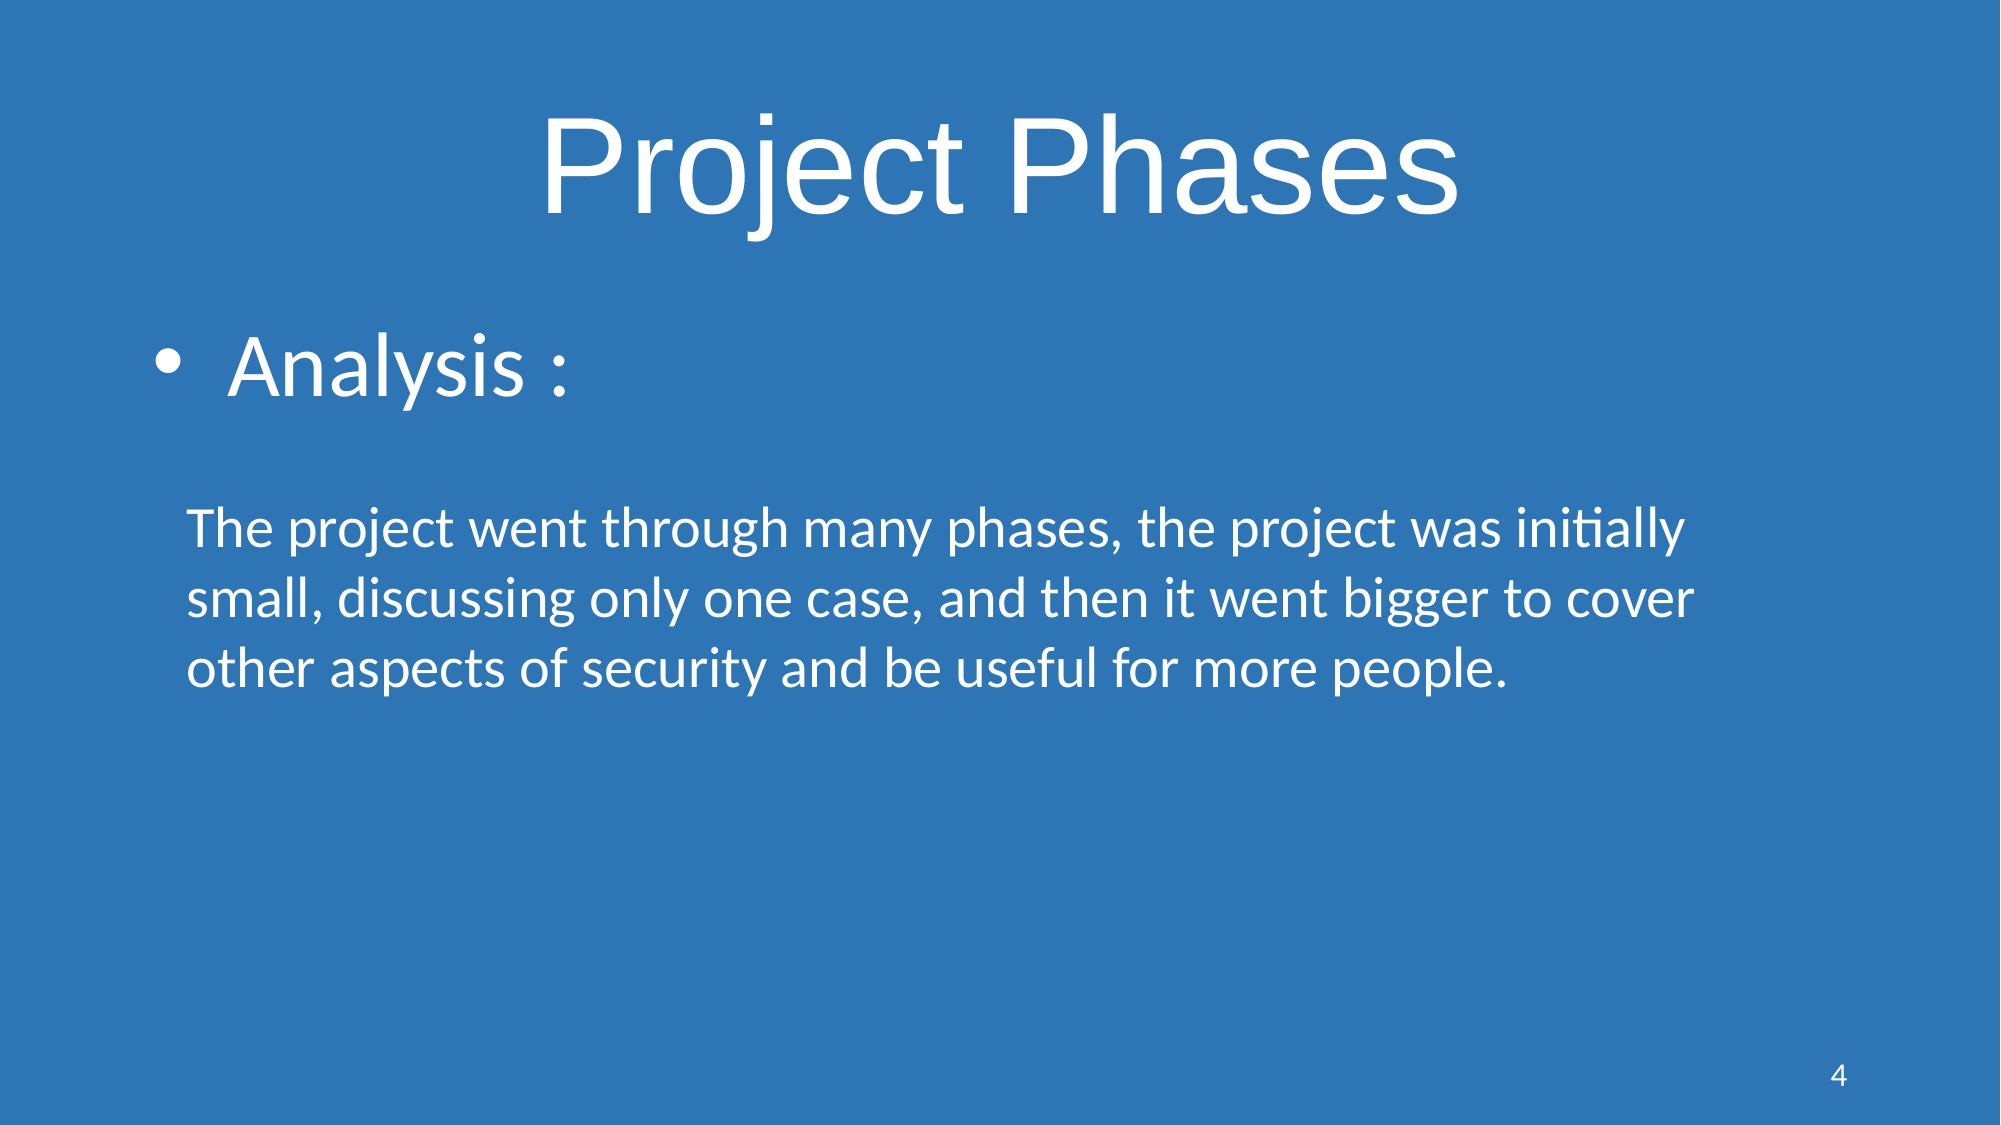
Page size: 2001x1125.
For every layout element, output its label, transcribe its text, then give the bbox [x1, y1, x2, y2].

text_box Analysis : [137, 297, 635, 423]
title Project Phases [137, 59, 1863, 278]
text_box The project went through many phases, the project was initially small, discussing only one case, and then it went bigger to cover other aspects of security and be useful for more people. [171, 481, 1828, 707]
slide_number 4 [1412, 1042, 1863, 1103]
